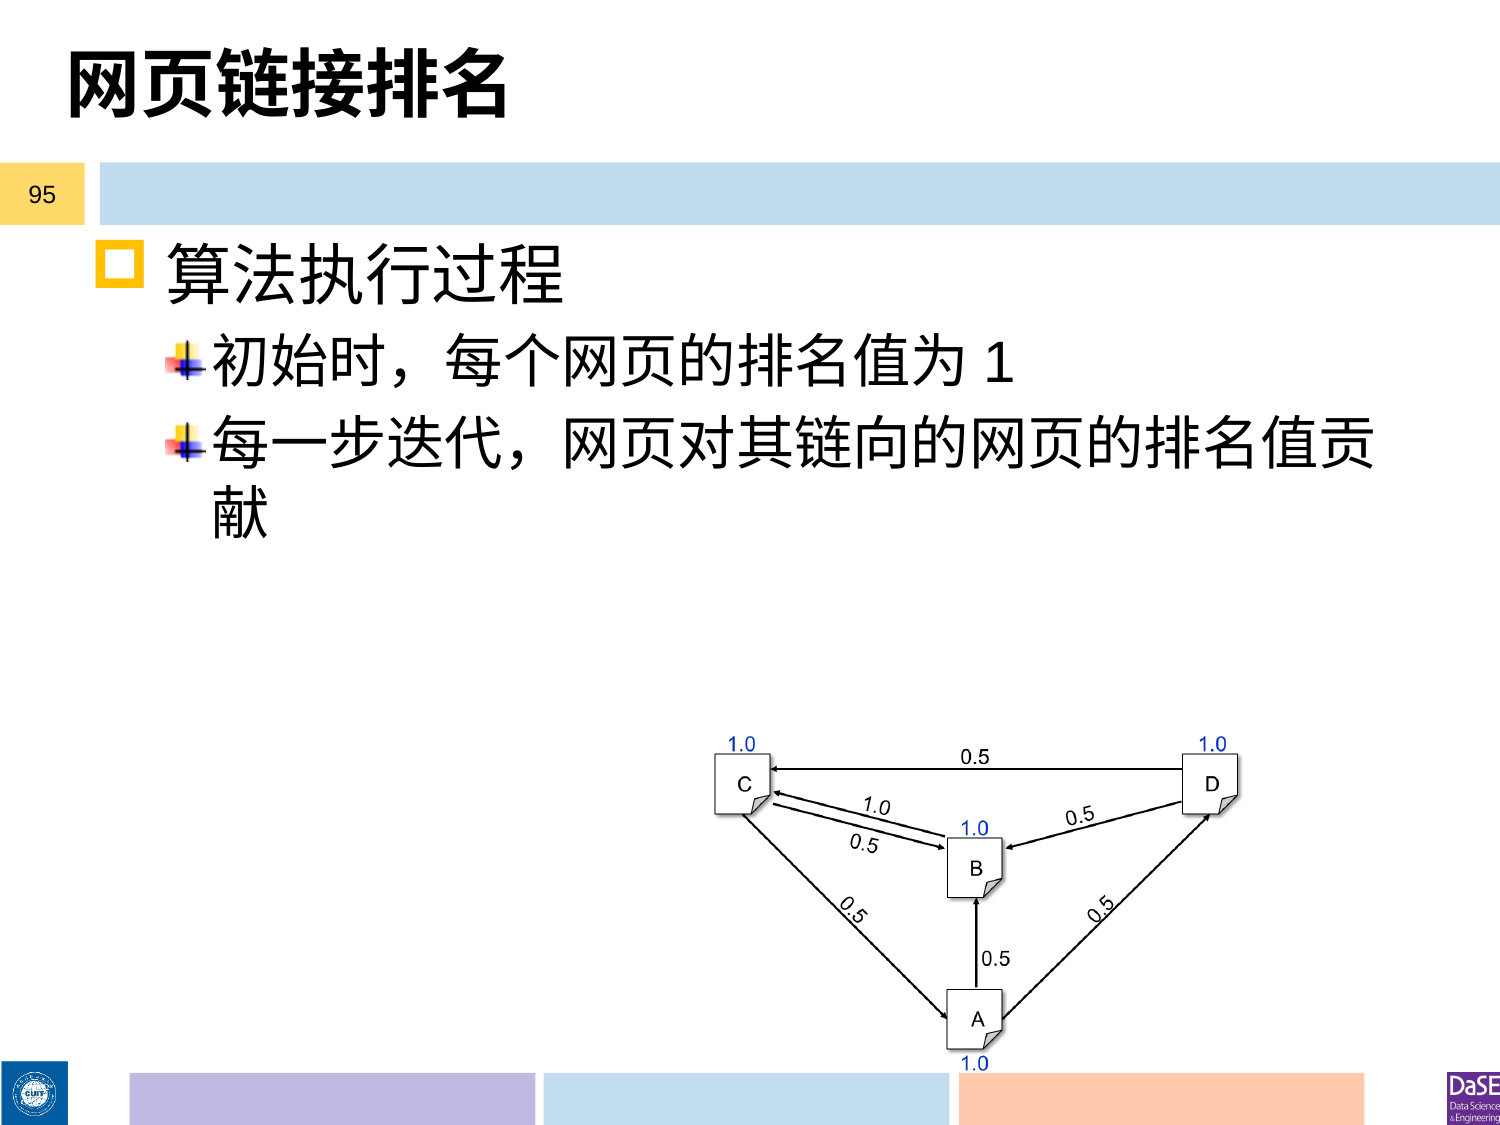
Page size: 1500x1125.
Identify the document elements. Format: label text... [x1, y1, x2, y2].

picture [1447, 1072, 1500, 1125]
slide_number 95 [0, 162, 85, 225]
title 网页链接排名 [50, 0, 1459, 175]
picture [0, 1059, 69, 1125]
picture [165, 338, 206, 380]
picture [712, 724, 1245, 1088]
picture [165, 420, 206, 462]
